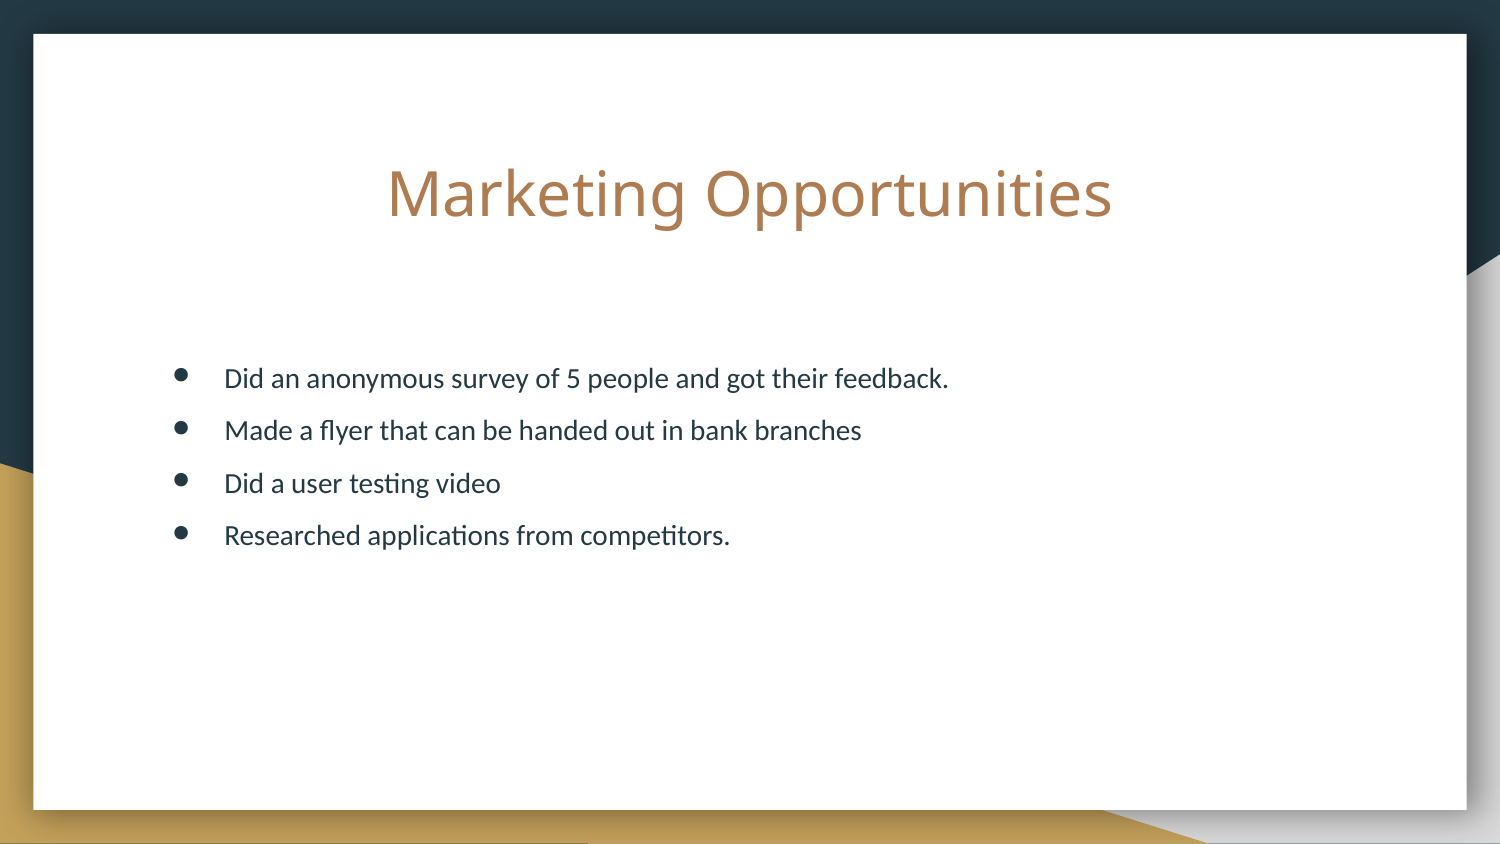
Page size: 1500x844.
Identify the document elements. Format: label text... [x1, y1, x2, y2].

title Marketing Opportunities [134, 138, 1366, 296]
list Did an anonymous survey of 5 people and got their feedback. Made a flyer that can be handed out in bank branches Did a user testing video Researched applications from competitors. [134, 326, 1366, 729]
